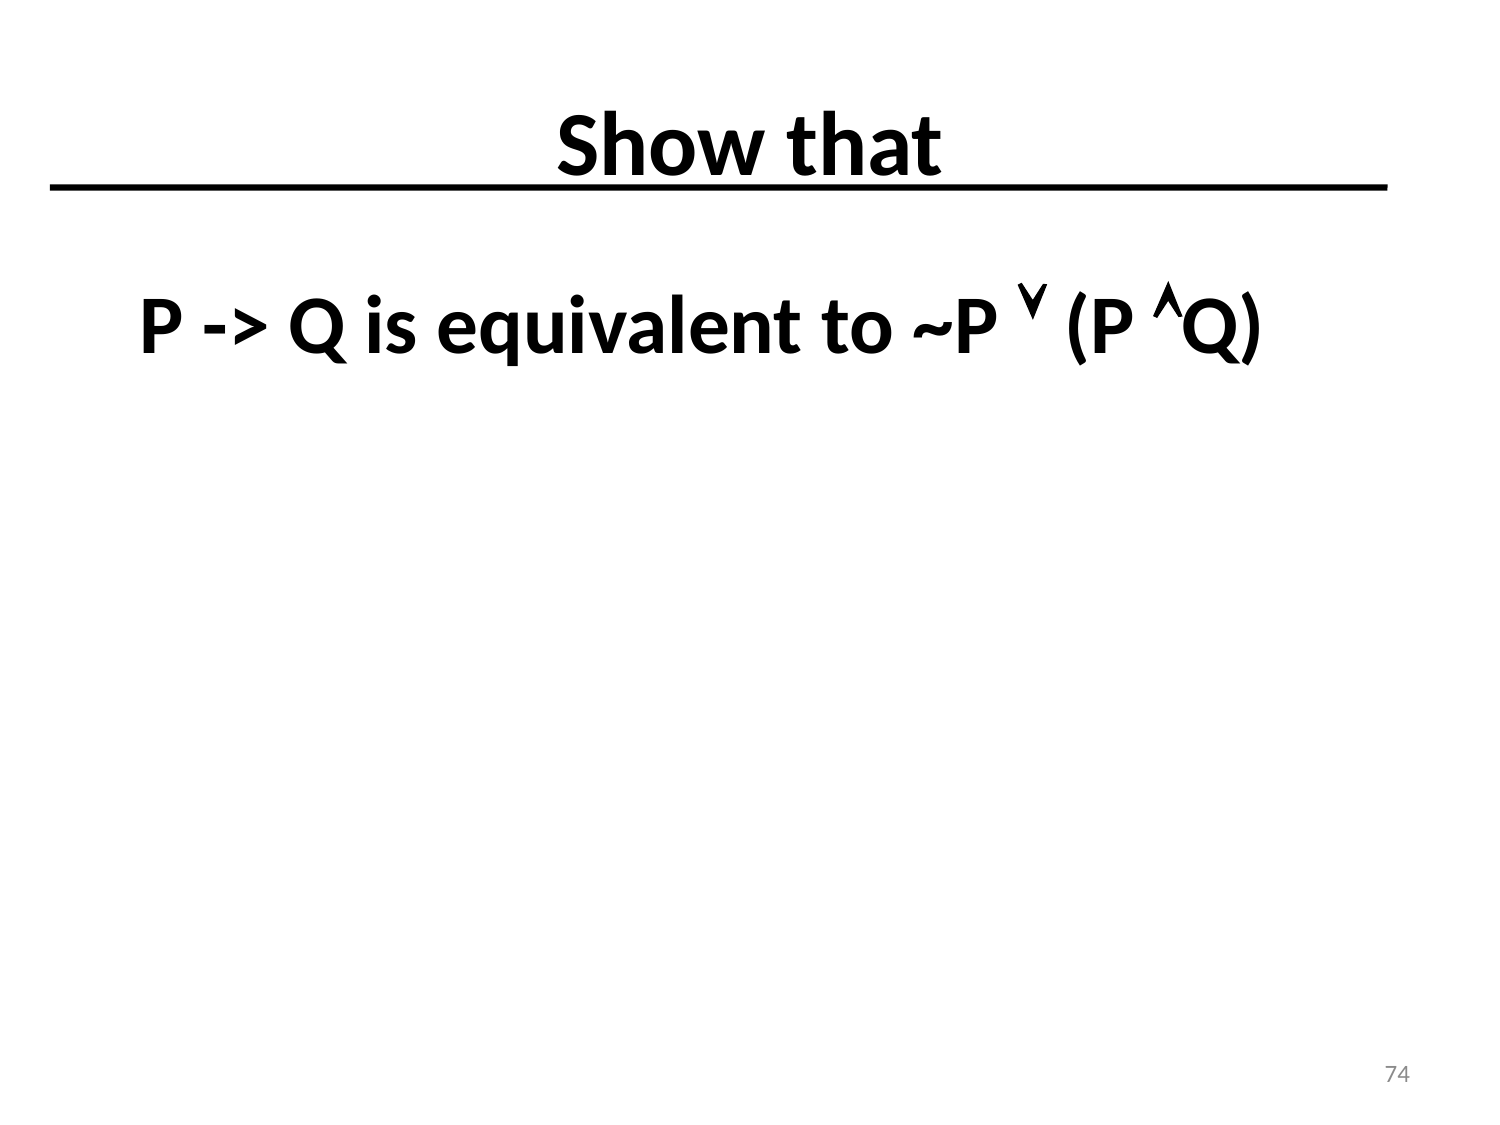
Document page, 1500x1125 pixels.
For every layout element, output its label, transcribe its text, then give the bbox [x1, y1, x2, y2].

text_box P -> Q is equivalent to ~P  (P Q) [125, 262, 1500, 378]
slide_number 74 [1074, 1042, 1425, 1103]
title Show that [75, 45, 1425, 233]
